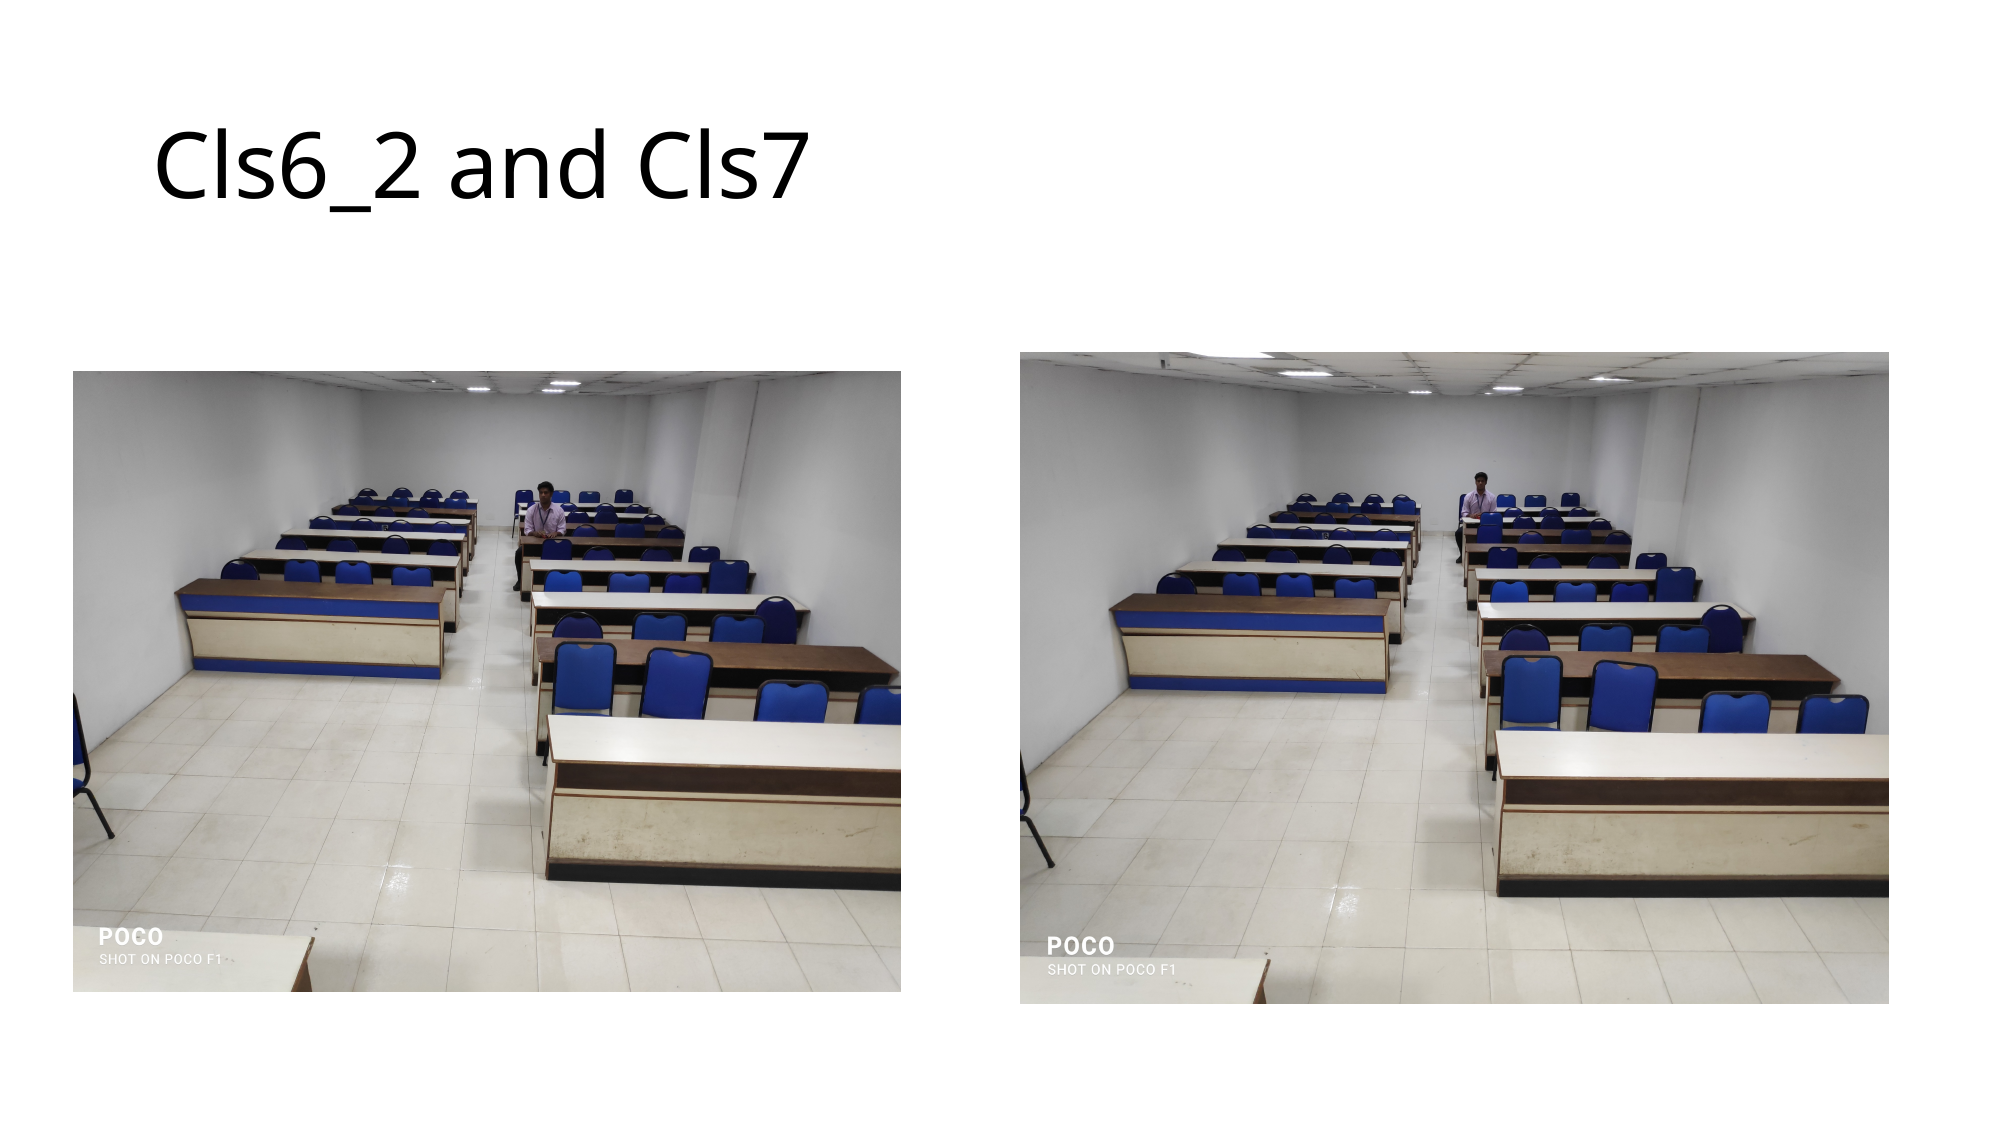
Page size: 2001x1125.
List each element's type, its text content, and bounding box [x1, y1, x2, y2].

title Cls6_2 and Cls7 [137, 59, 1863, 278]
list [73, 371, 901, 992]
picture [1020, 352, 1889, 1004]
